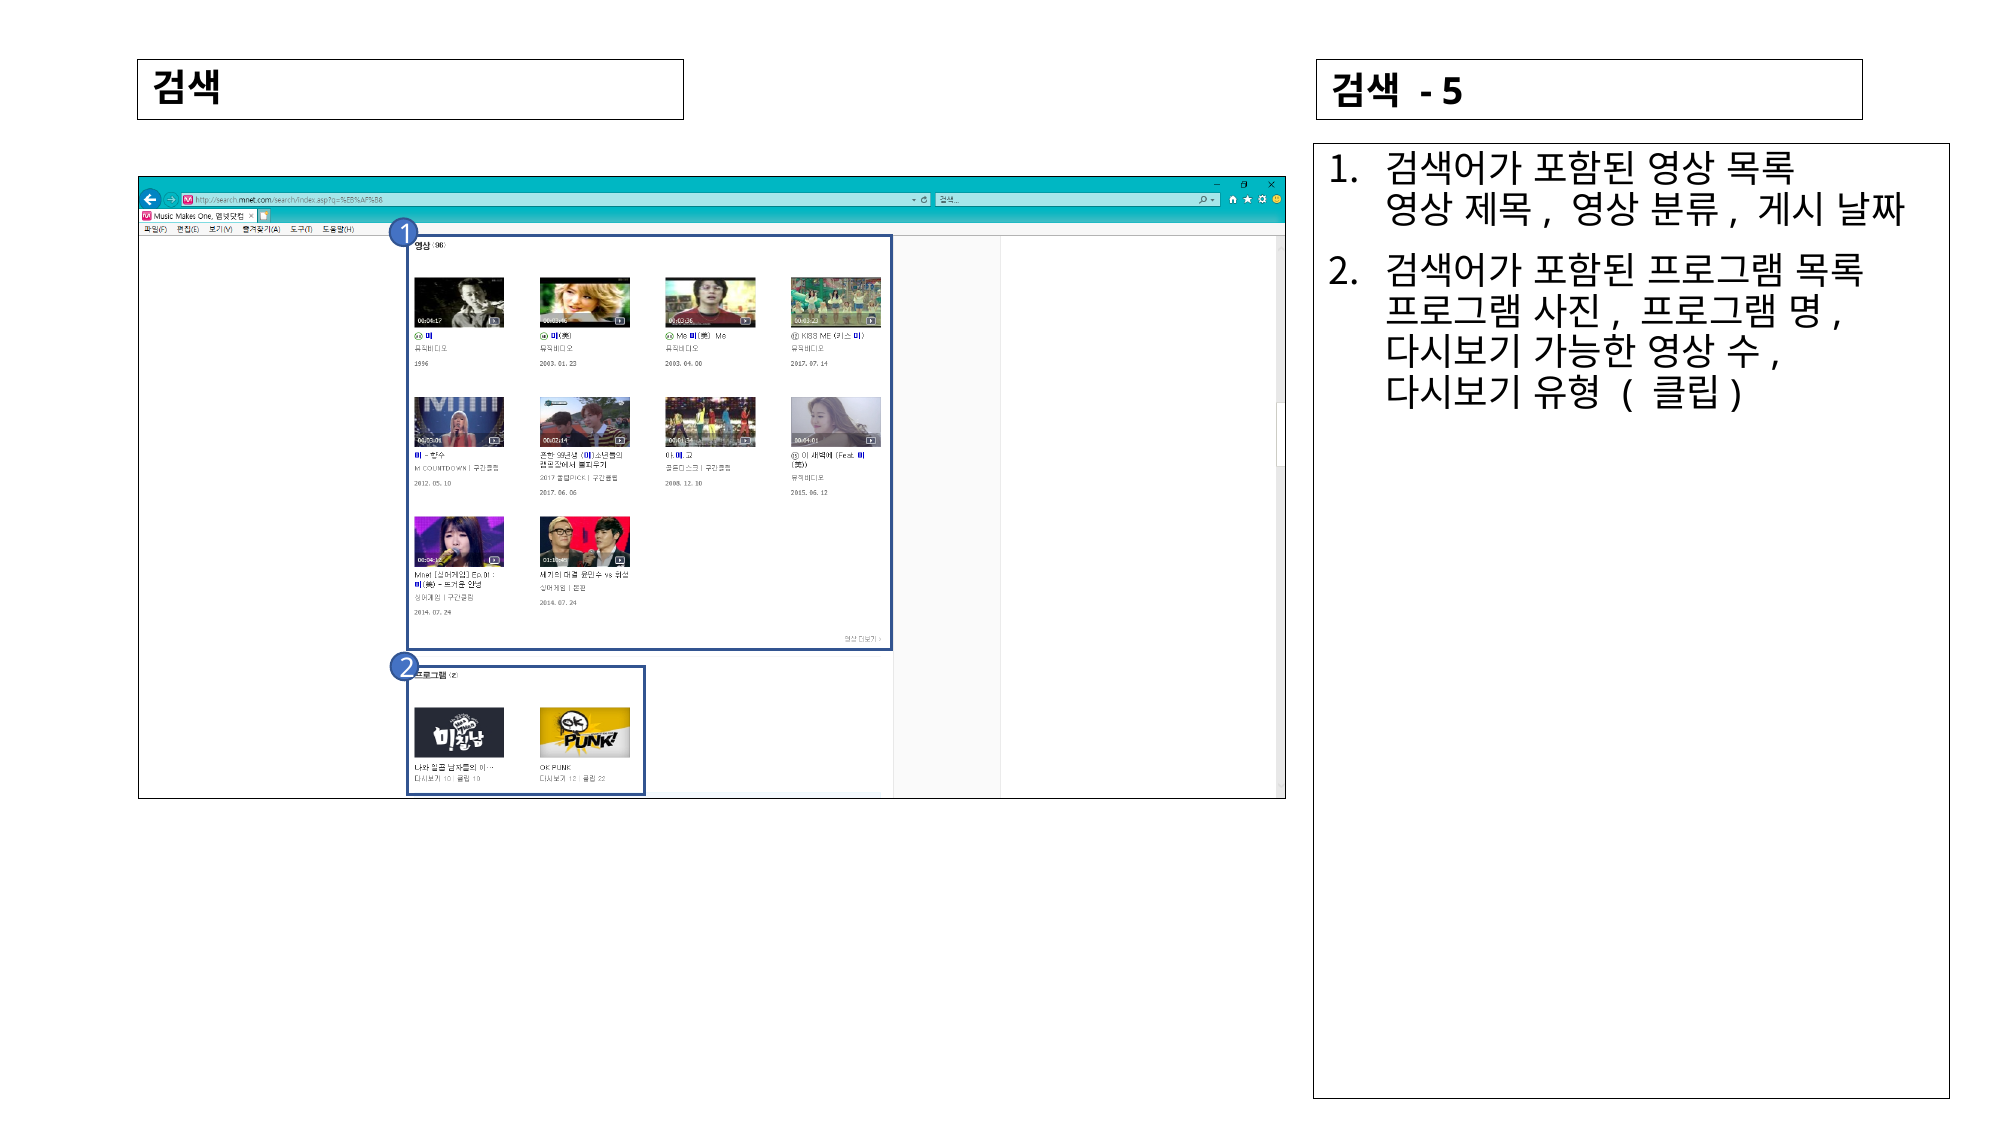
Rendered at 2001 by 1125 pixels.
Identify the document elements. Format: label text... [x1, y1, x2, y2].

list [138, 176, 1286, 799]
list 검색 - 5 [1316, 59, 1863, 120]
title 검색 [137, 59, 684, 120]
list 검색어가 포함된 영상 목록 영상 제목, 영상 분류, 게시 날짜 검색어가 포함된 프로그램 목록 프로그램 사진, 프로그램 명, 다시보기 가능한 영상 수, 다시보기 유형 ( 클립) [1313, 143, 1950, 1099]
